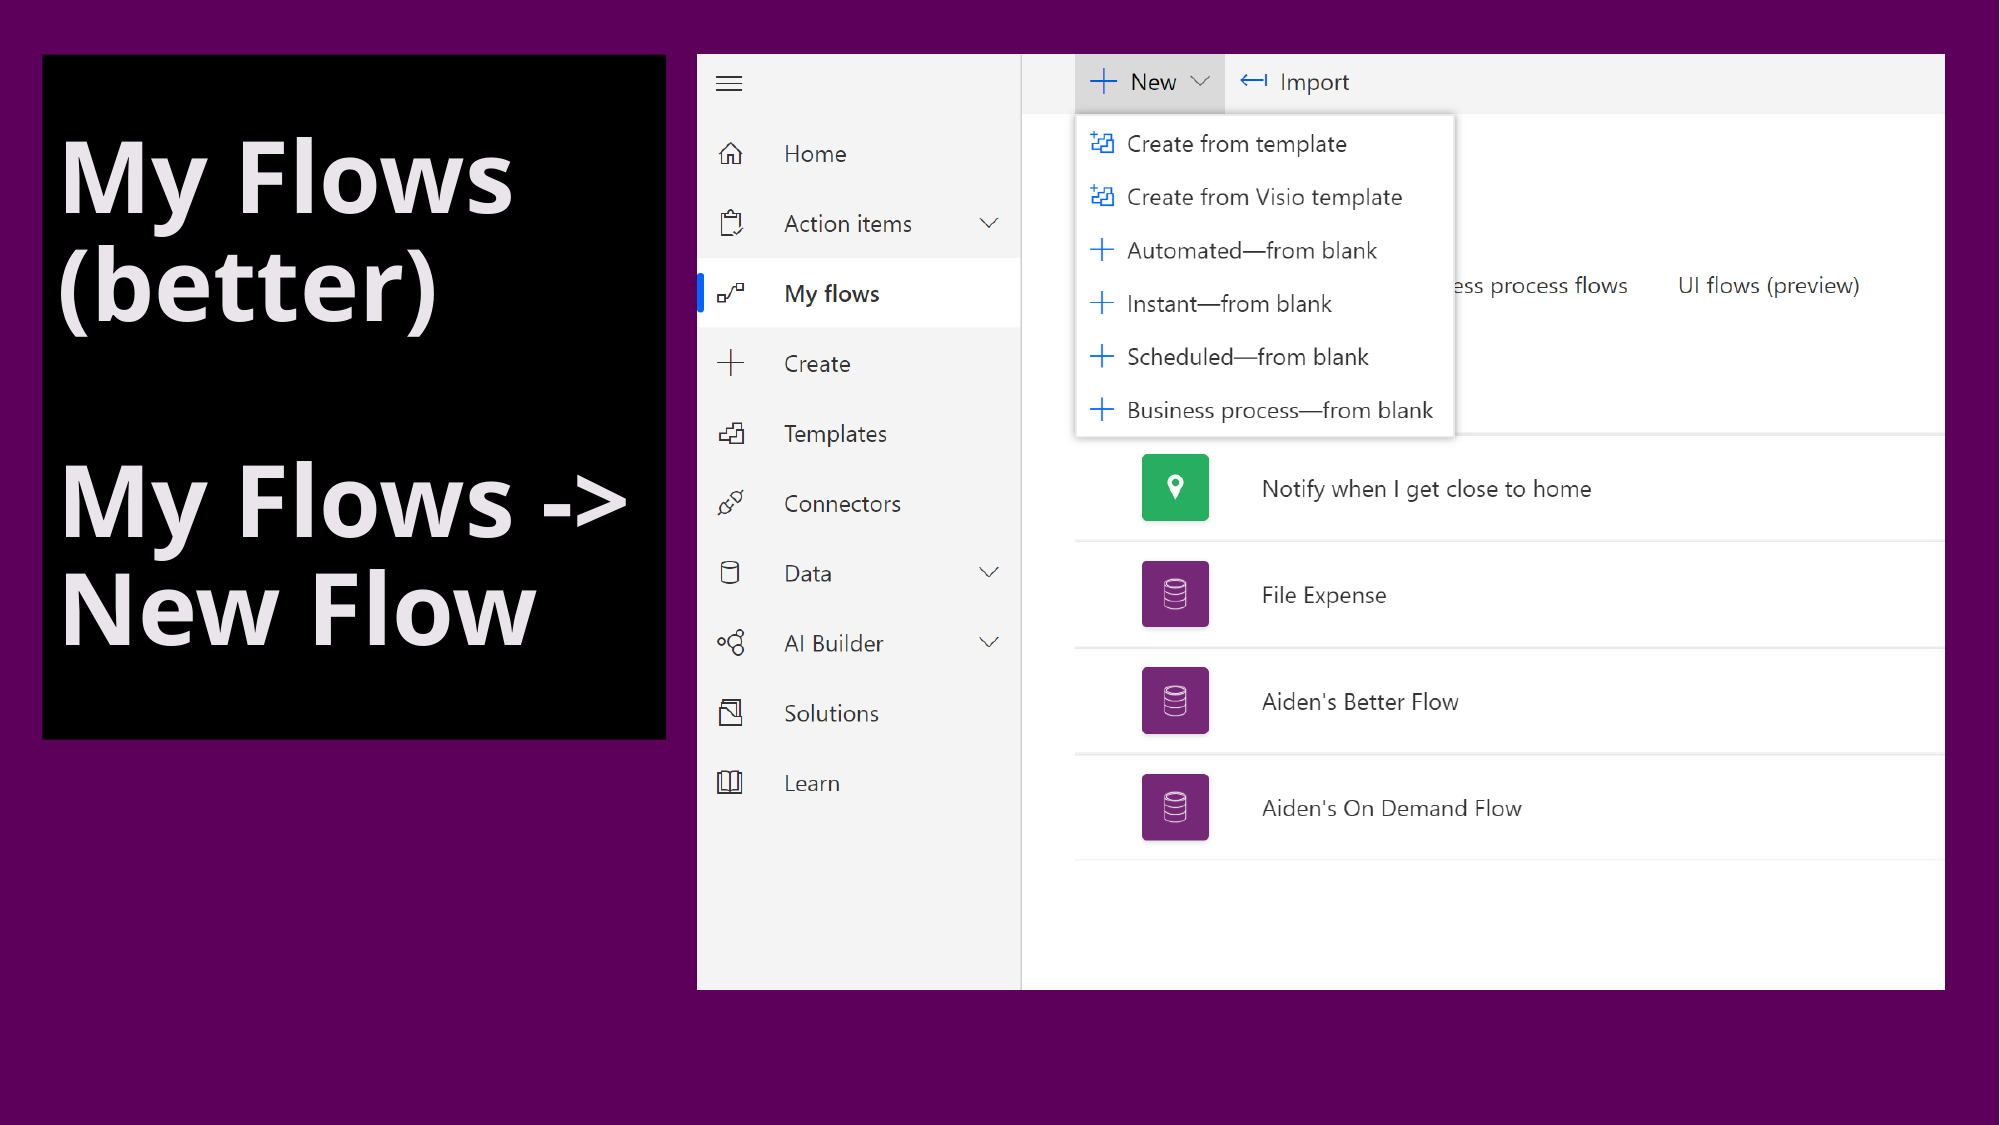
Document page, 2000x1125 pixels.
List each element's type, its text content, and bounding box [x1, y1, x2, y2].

title My Flows (better) My Flows -> New Flow [42, 54, 667, 740]
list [697, 54, 1945, 990]
